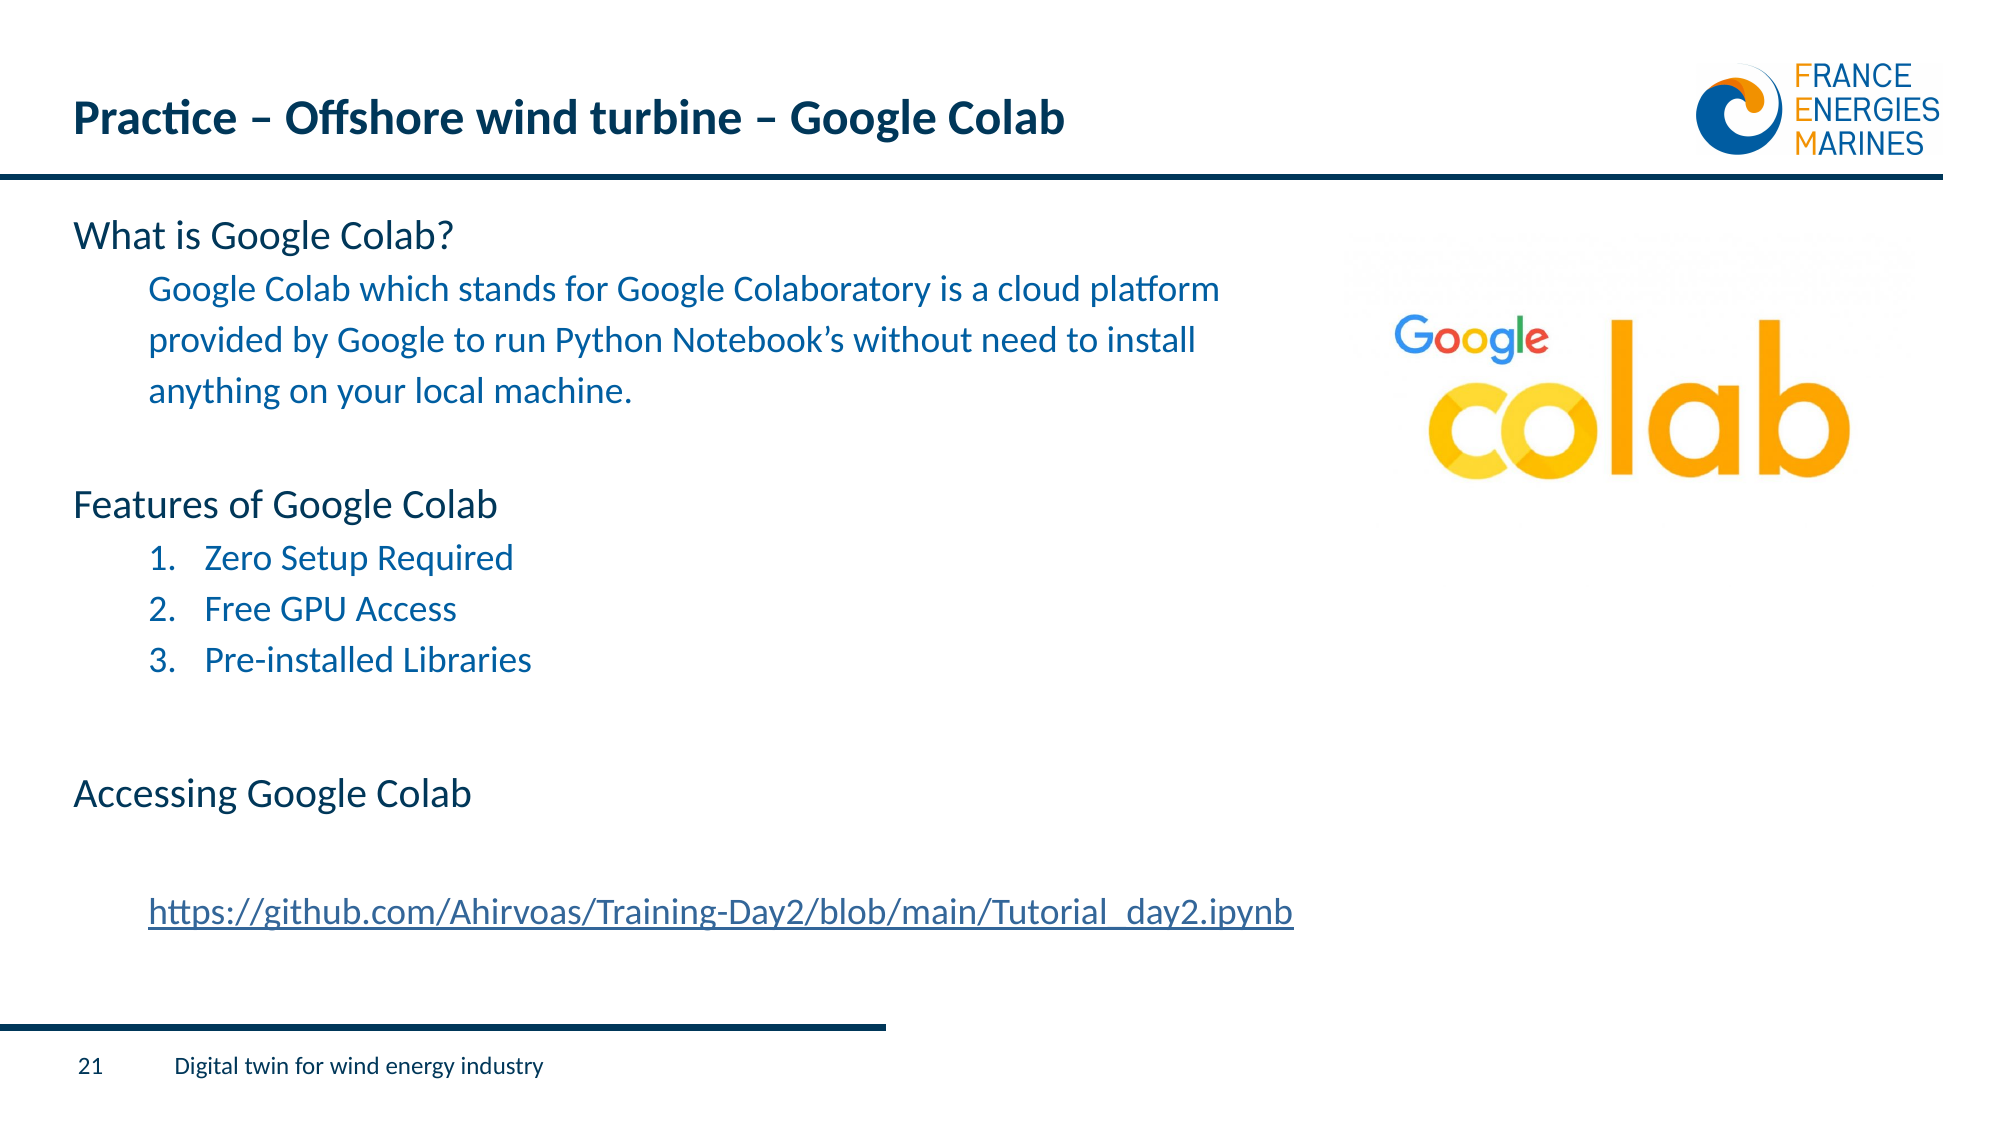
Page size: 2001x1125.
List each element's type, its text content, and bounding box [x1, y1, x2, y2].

title Practice – Offshore wind turbine – Google Colab [58, 60, 1649, 177]
slide_number 21 [63, 1042, 142, 1103]
picture [1344, 206, 1915, 587]
picture [1696, 63, 1943, 155]
footer Digital twin for wind energy industry [159, 1042, 878, 1103]
list What is Google Colab? Google Colab which stands for Google Colaboratory is a cloud platform provided by Google to run Python Notebook’s without need to install anything on your local machine. Features of Google Colab Zero Setup Required Free GPU Access Pre-installed Libraries Accessing Google Colab https://github.com/Ahirvoas/Training-Day2/blob/main/Tutorial_day2.ipynb [58, 206, 1943, 1014]
